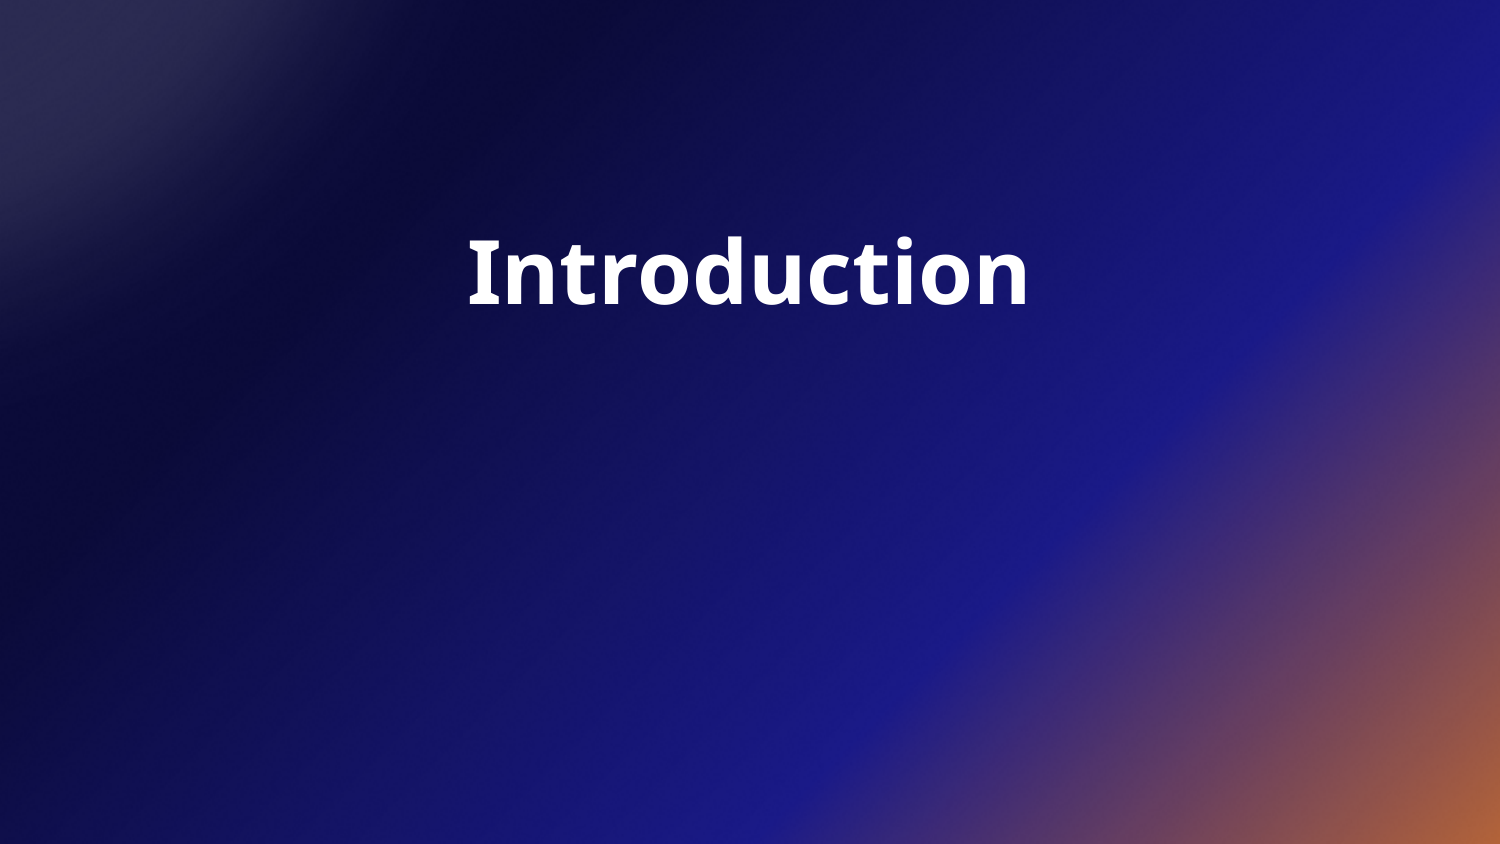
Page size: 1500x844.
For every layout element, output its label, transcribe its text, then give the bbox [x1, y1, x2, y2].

picture [0, 0, 1500, 844]
title Introduction [287, 200, 1213, 338]
